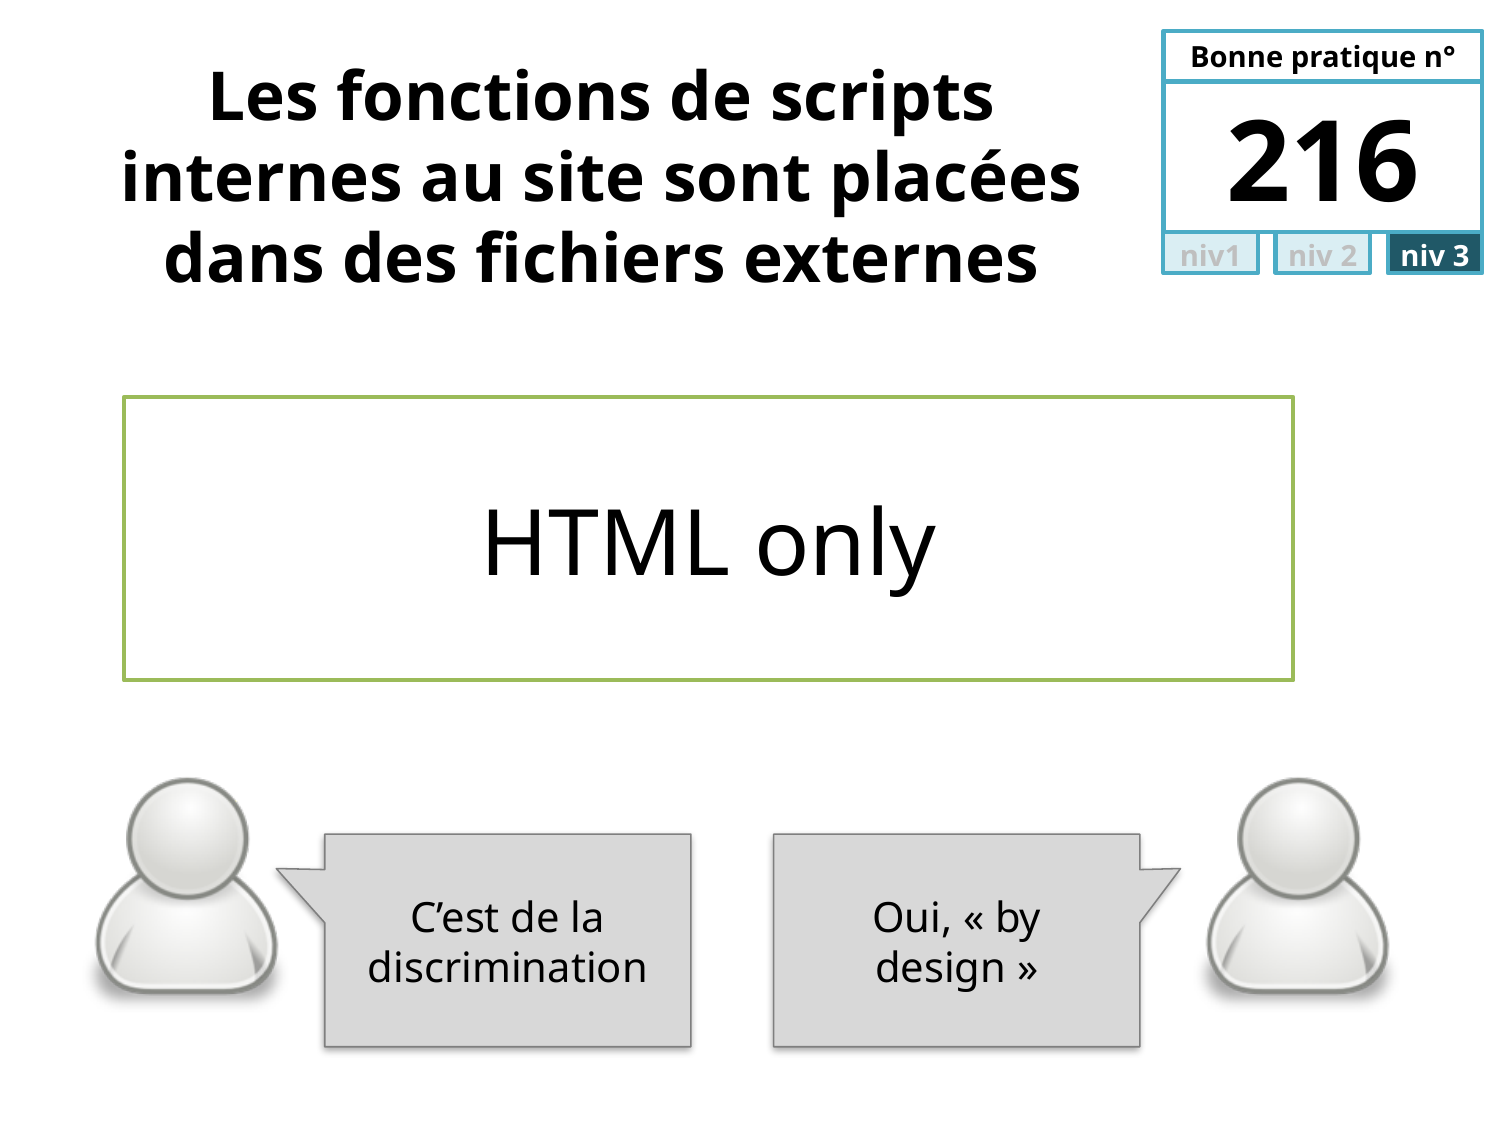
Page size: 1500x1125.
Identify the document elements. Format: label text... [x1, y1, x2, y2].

list 216 [1161, 79, 1484, 234]
text_box Oui, « by design » [773, 834, 1169, 1047]
picture [64, 774, 309, 1019]
text_box HTML only [123, 397, 1294, 681]
text_box C’est de la discrimination [313, 834, 691, 1047]
picture [1174, 774, 1419, 1019]
title Les fonctions de scripts internes au site sont placées dans des fichiers externes [75, 45, 1128, 233]
